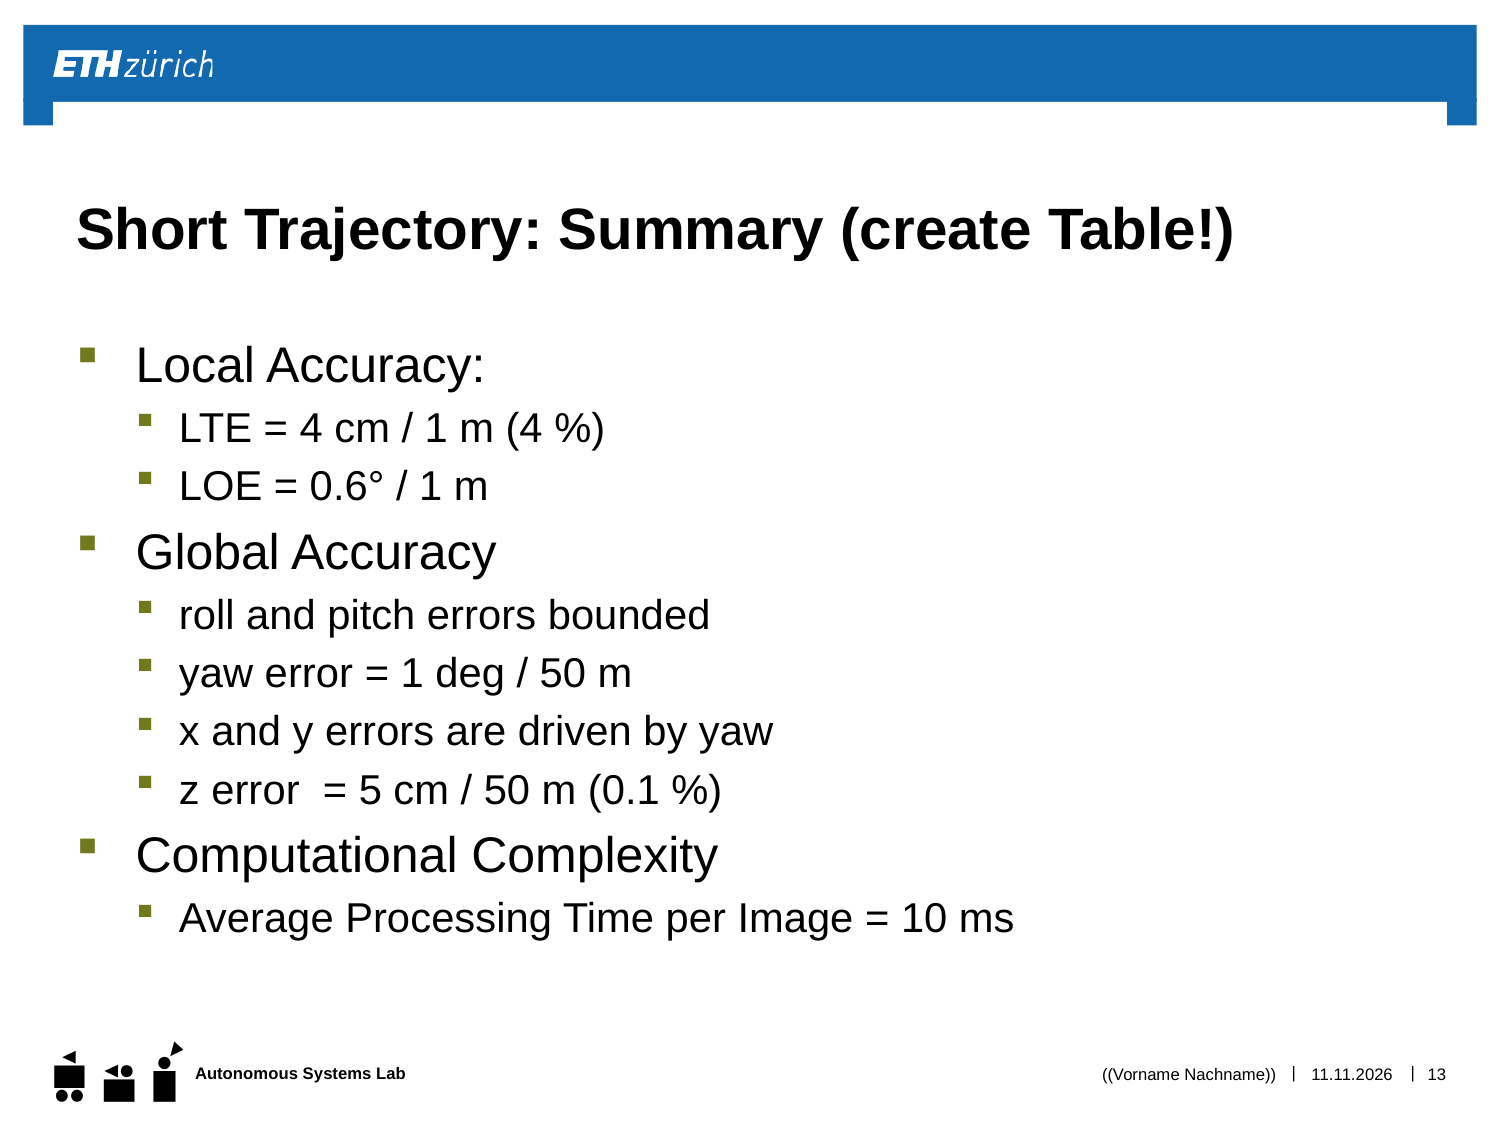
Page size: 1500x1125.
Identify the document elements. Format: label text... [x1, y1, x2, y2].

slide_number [1302, 1034, 1403, 1112]
list Local Accuracy: LTE = 4 cm / 1 m (4 %) LOE = 0.6° / 1 m Global Accuracy roll and pitch errors bounded yaw error = 1 deg / 50 m x and y errors are driven by yaw z error = 5 cm / 50 m (0.1 %) Computational Complexity Average Processing Time per Image = 10 ms [53, 332, 1447, 1023]
footer ((Vorname Nachname)) [750, 1034, 1277, 1112]
slide_number 13 [1415, 1034, 1459, 1112]
title Short Trajectory: Summary (create Table!) [53, 101, 1447, 262]
